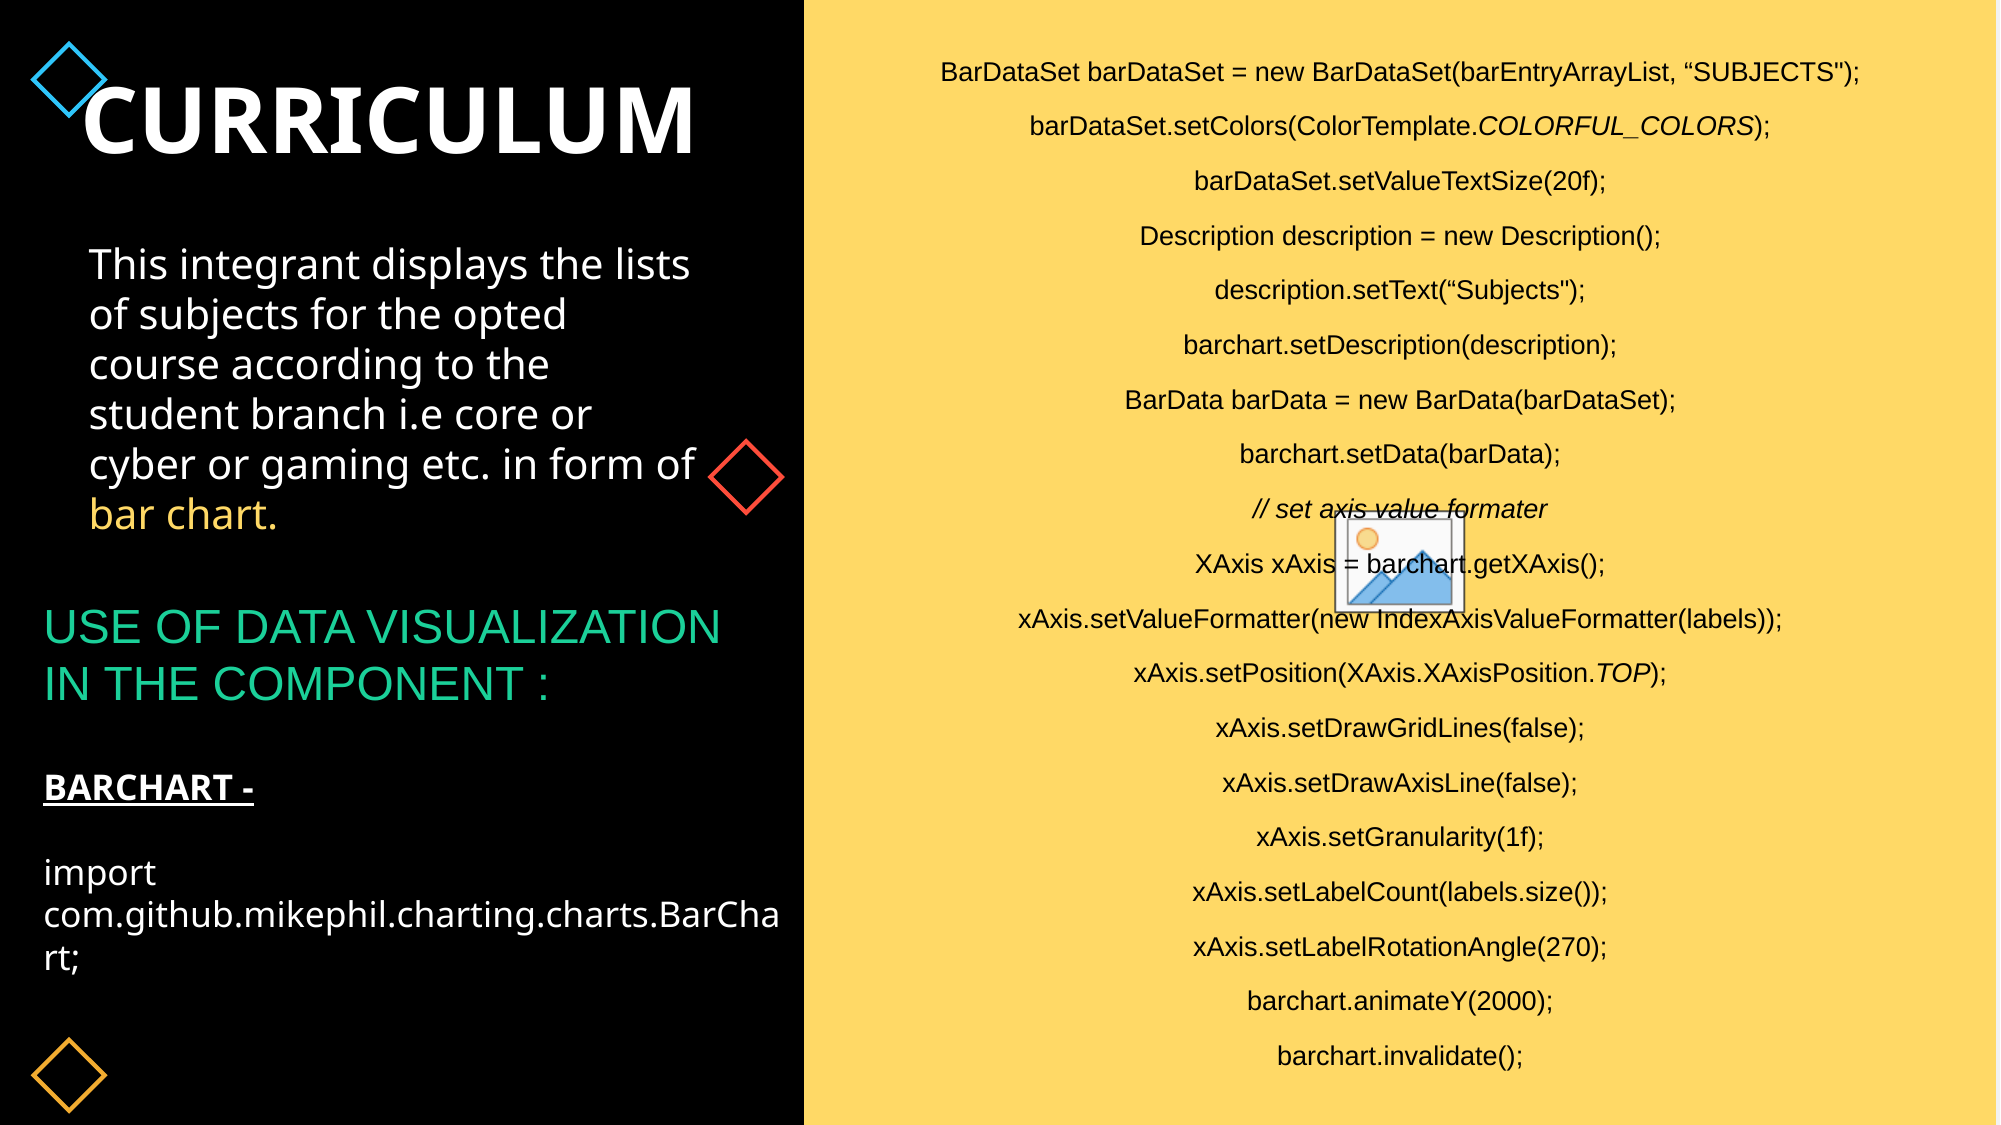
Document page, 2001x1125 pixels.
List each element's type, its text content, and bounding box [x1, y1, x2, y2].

text_box [33, 43, 105, 116]
text_box [33, 1039, 105, 1111]
text_box [710, 441, 782, 513]
text_box BARCHART - import com.github.mikephil.charting.charts.BarChart; [23, 744, 799, 1083]
text_box CURRICULUM [0, 42, 779, 192]
picture [803, 0, 2000, 1125]
text_box USE OF DATA VISUALIZATION IN THE COMPONENT : [23, 575, 770, 731]
text_box This integrant displays the lists of subjects for the opted course according to the student branch i.e core or cyber or gaming etc. in form of bar chart. [68, 217, 725, 558]
